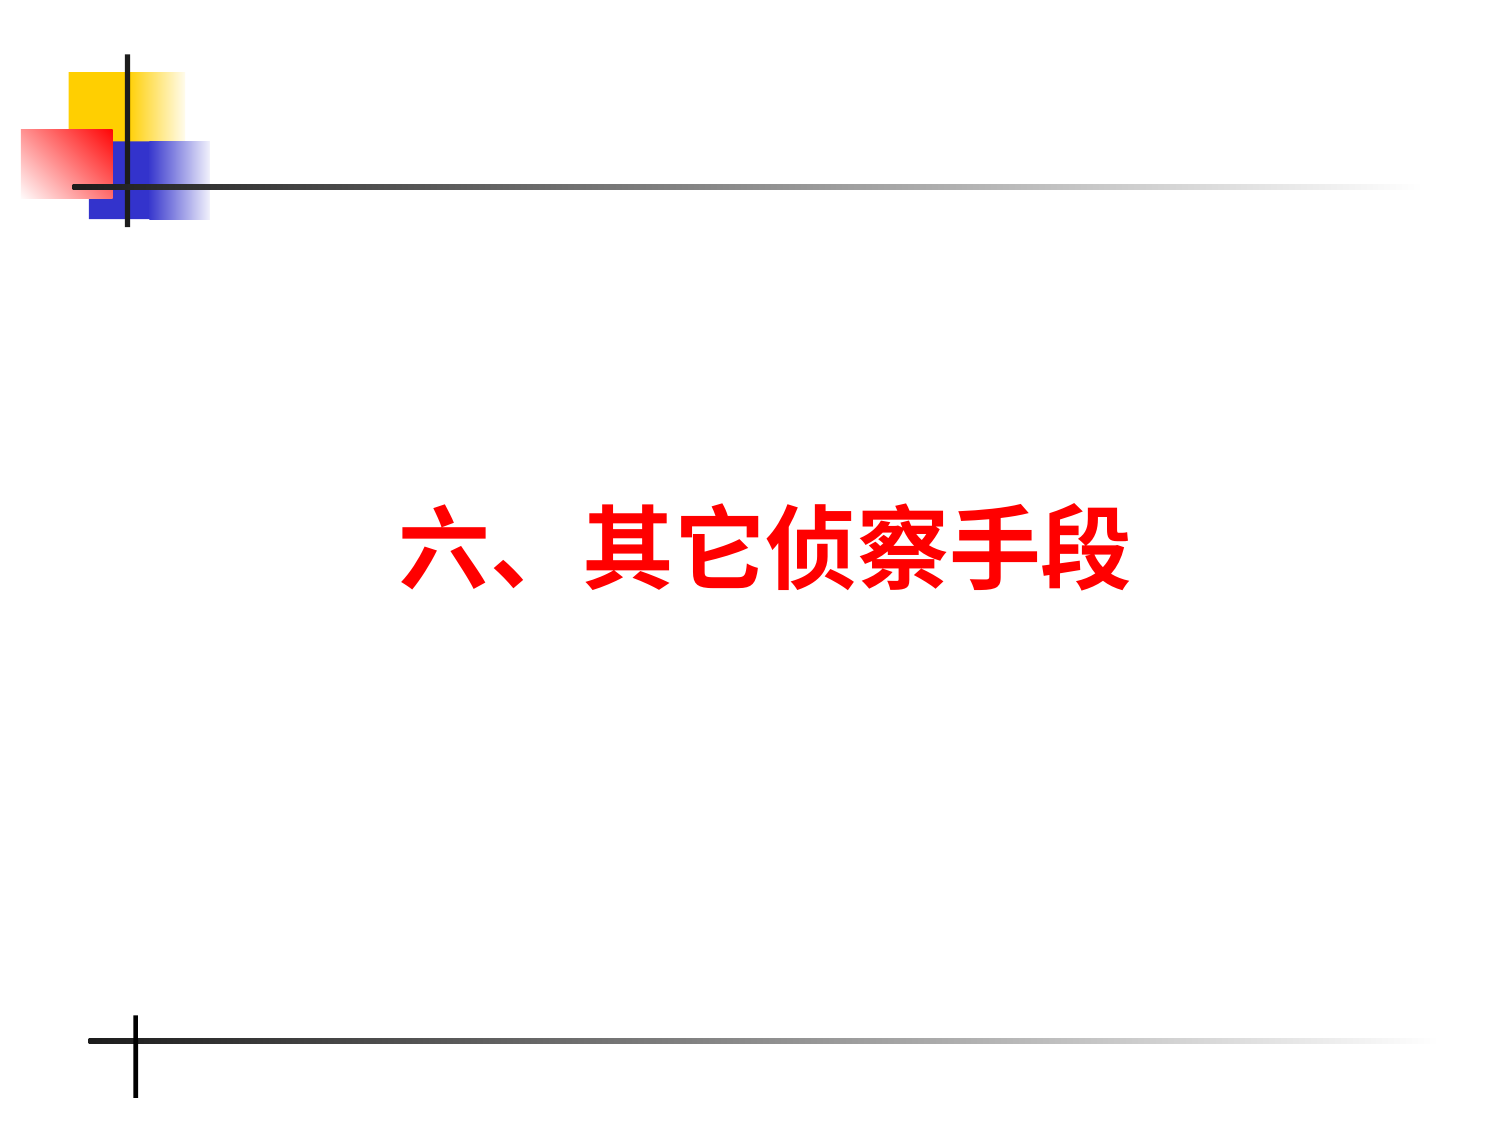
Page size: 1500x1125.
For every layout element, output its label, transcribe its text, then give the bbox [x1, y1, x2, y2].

title 六、其它侦察手段 [383, 420, 1189, 609]
